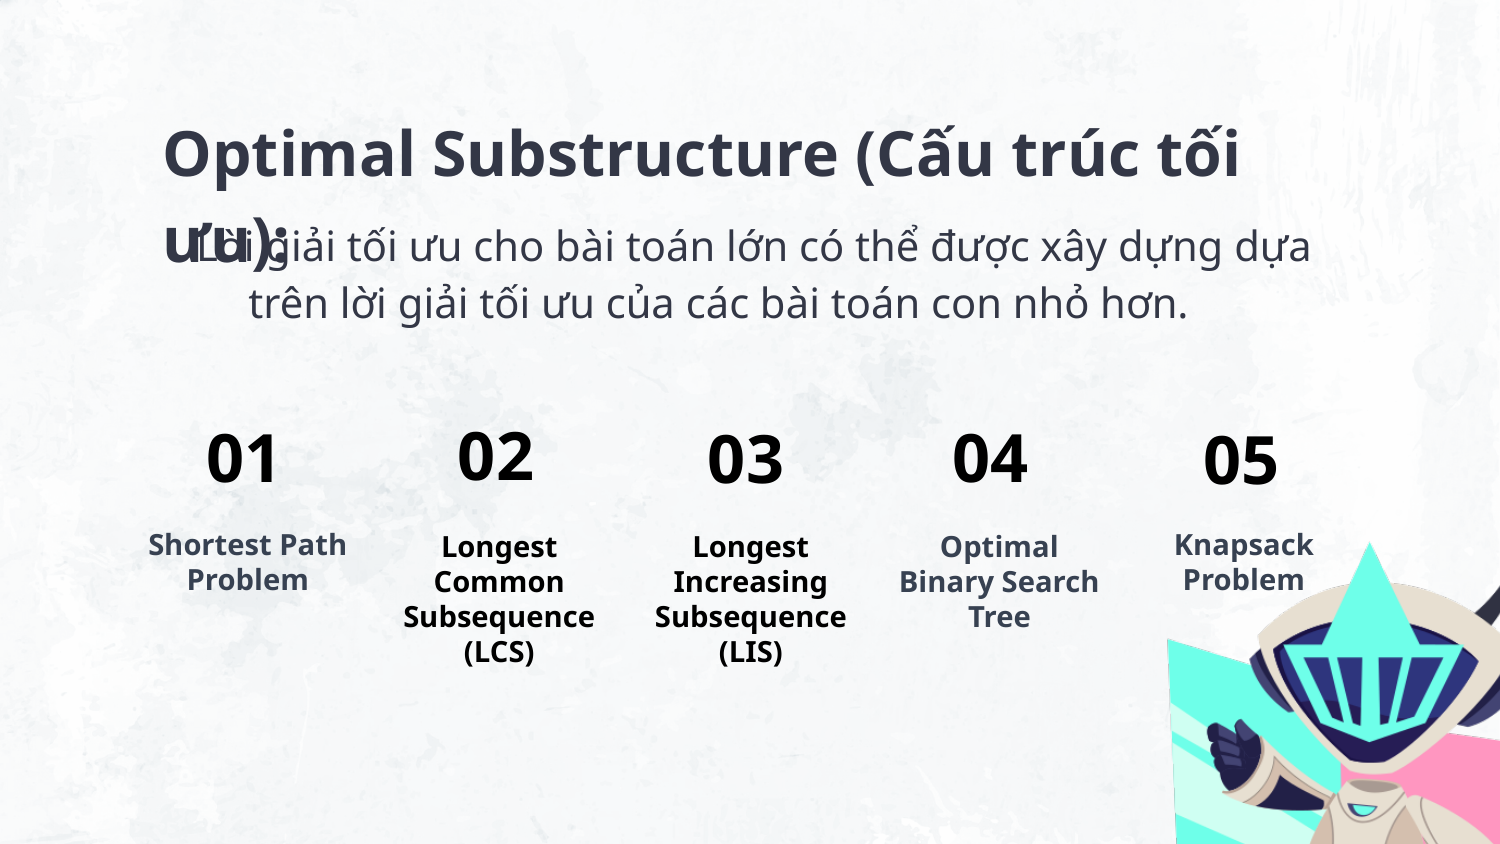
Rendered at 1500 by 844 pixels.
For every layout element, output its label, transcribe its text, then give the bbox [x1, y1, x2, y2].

title Optimal Substructure (Cấu trúc tối ưu): [147, 87, 1353, 204]
text_box 04 [937, 408, 1050, 504]
text_box Longest Increasing Subsequence (LIS) [631, 520, 871, 676]
subtitle Lời giải tối ưu cho bài toán lớn có thể được xây dựng dựa trên lời giải tối ưu của các bài toán con nhỏ hơn. [158, 203, 1342, 343]
text_box 02 [442, 406, 555, 502]
text_box Shortest Path Problem [128, 519, 368, 639]
text_box 01 [191, 408, 304, 504]
text_box Optimal Binary Search Tree [874, 520, 1079, 676]
text_box 05 [1188, 410, 1300, 504]
picture [0, 0, 1500, 844]
text_box Longest Common Subsequence (LCS) [379, 520, 619, 676]
text_box 03 [693, 409, 806, 505]
